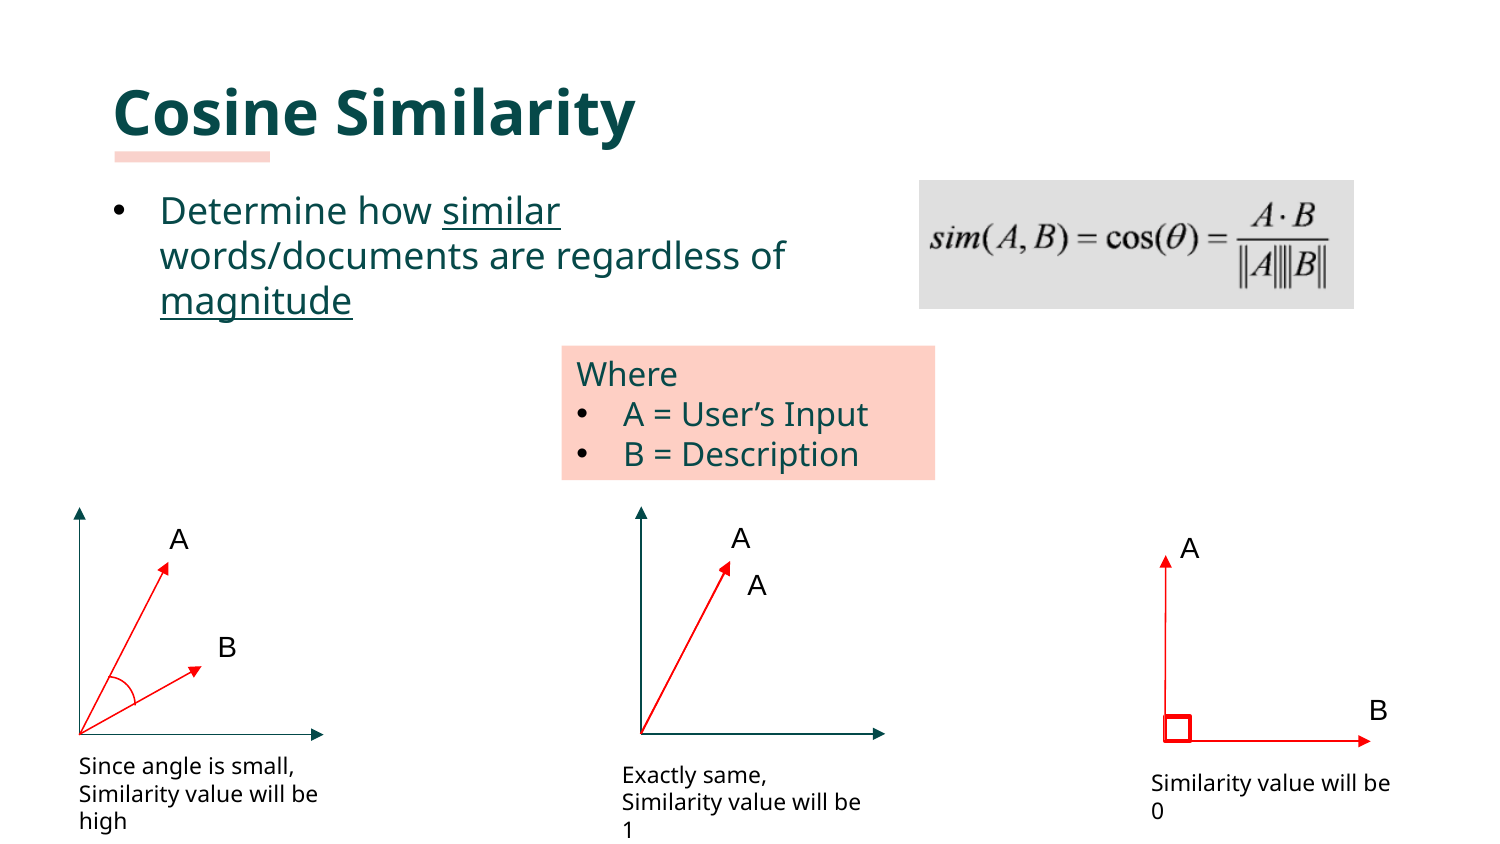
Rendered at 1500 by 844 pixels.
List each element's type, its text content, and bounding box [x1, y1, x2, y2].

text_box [79, 561, 169, 664]
text_box A [1170, 521, 1230, 572]
text_box B [1354, 684, 1419, 734]
text_box A [154, 512, 219, 563]
text_box Since angle is small, Similarity value will be high [64, 744, 387, 842]
text_box B [202, 620, 268, 671]
text_box A [716, 512, 781, 560]
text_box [78, 665, 202, 735]
text_box Exactly same, Similarity value will be 1 [607, 753, 895, 844]
text_box Where A = User’s Input B = Description [561, 345, 936, 481]
picture [919, 179, 1354, 309]
text_box Similarity value will be 0 [1136, 761, 1424, 831]
title Cosine Similarity [97, 58, 1496, 153]
text_box [114, 151, 270, 163]
text_box A [732, 559, 797, 610]
text_box Determine how similar words/documents are regardless of magnitude [97, 180, 837, 330]
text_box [1165, 716, 1215, 742]
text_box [640, 562, 731, 735]
